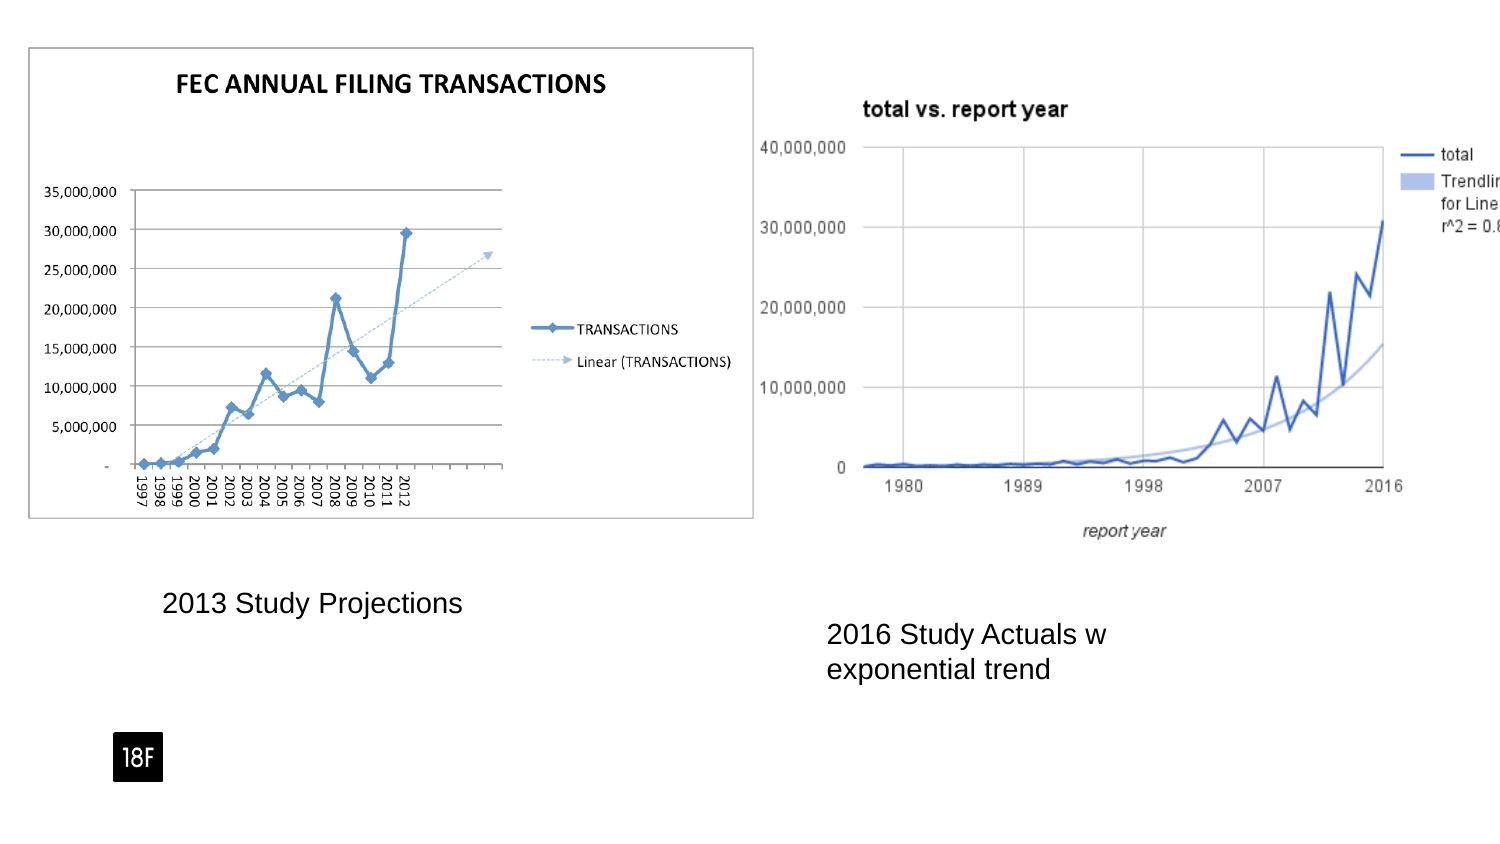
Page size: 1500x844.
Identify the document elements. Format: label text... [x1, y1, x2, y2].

picture [113, 732, 163, 782]
text_box 2013 Study Projections [146, 569, 599, 635]
picture [27, 46, 1500, 568]
text_box 2016 Study Actuals w exponential trend [811, 600, 1264, 701]
